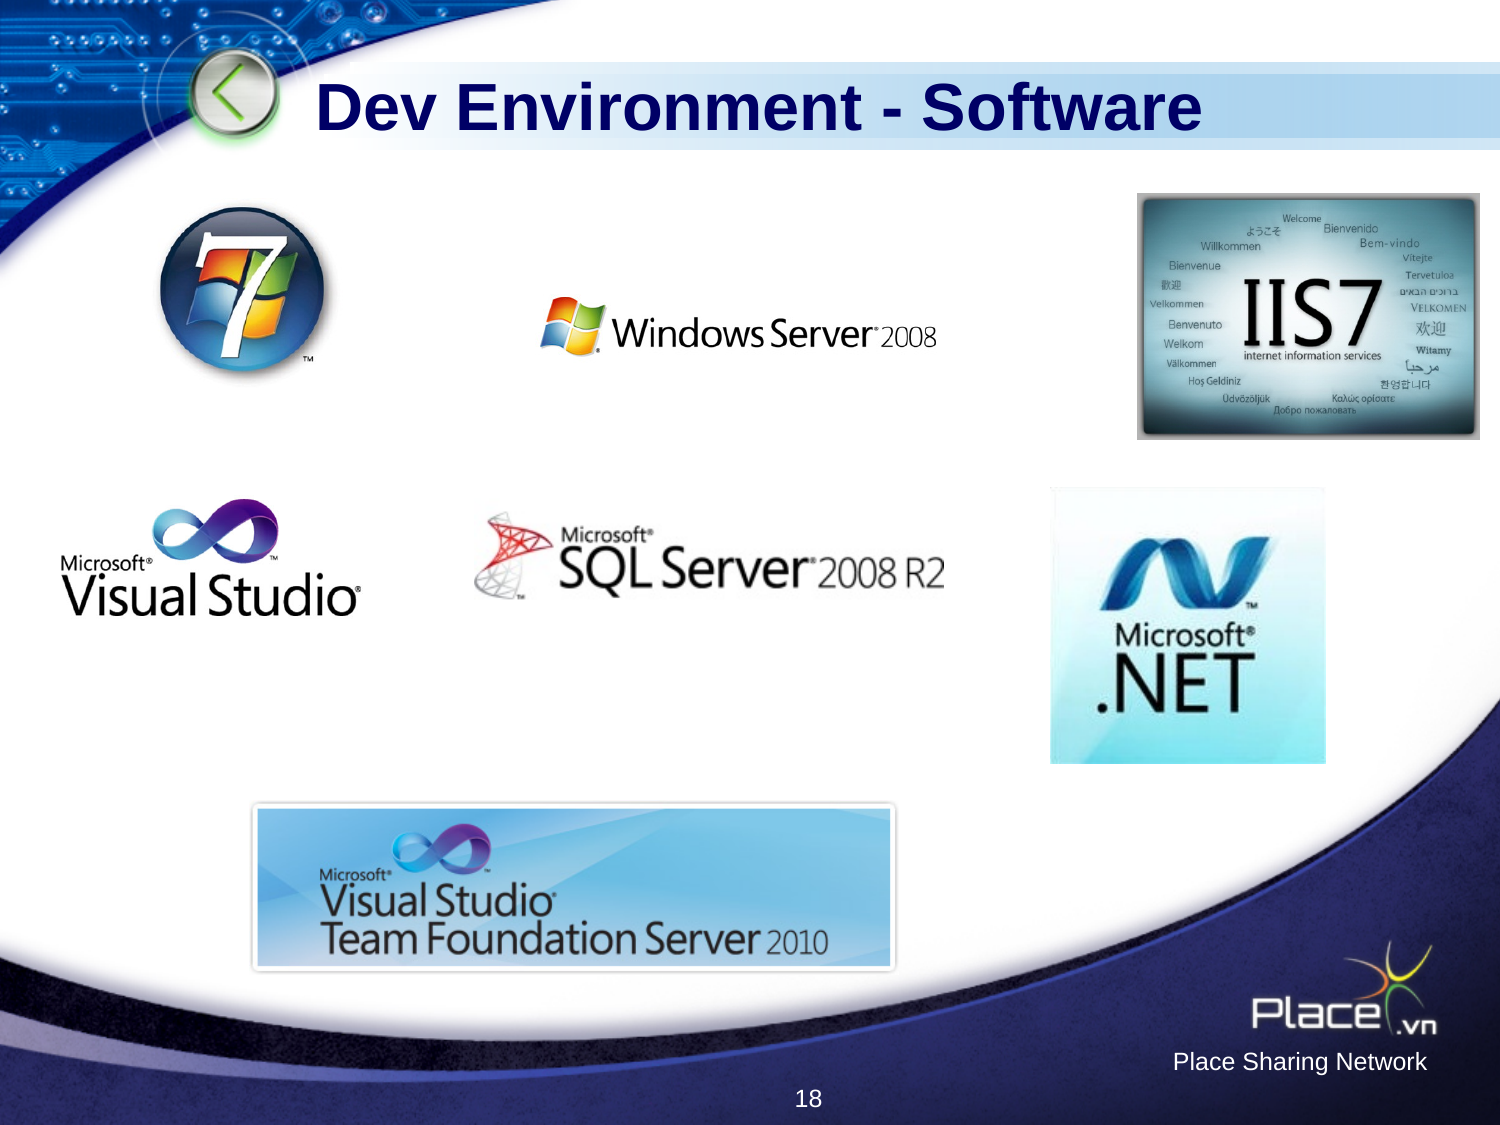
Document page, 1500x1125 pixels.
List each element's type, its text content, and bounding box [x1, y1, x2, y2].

picture [0, 0, 1500, 1125]
footer Place Sharing Network [975, 1037, 1450, 1075]
slide_number 18 [487, 1074, 838, 1113]
title Dev Environment - Software [300, 57, 1438, 150]
